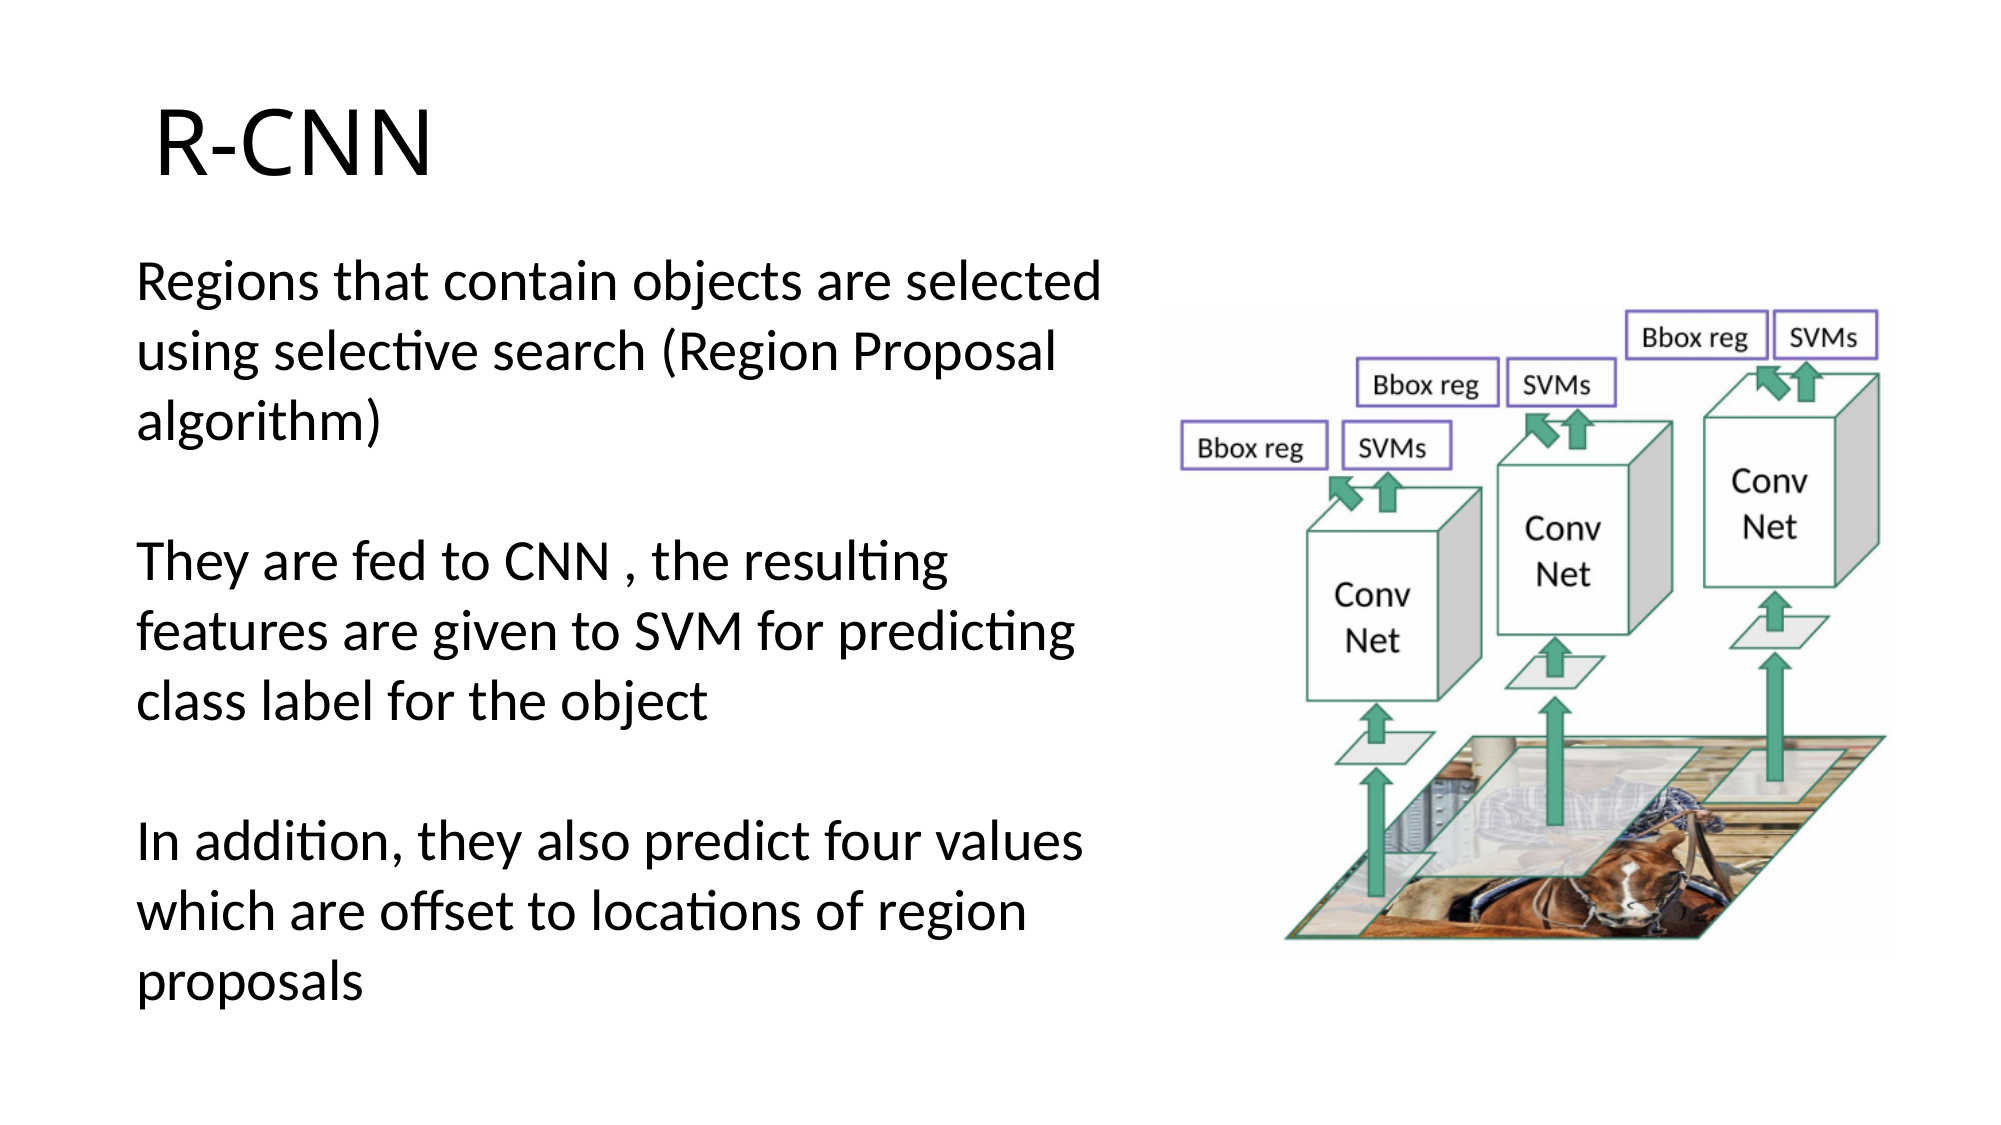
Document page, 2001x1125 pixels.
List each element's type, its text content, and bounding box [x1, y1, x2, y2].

title R-CNN [137, 37, 1863, 255]
text_box Regions that contain objects are selected using selective search (Region Proposal algorithm) They are fed to CNN , the resulting features are given to SVM for predicting class label for the object In addition, they also predict four values which are offset to locations of region proposals [121, 234, 1152, 1125]
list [1153, 292, 1901, 963]
